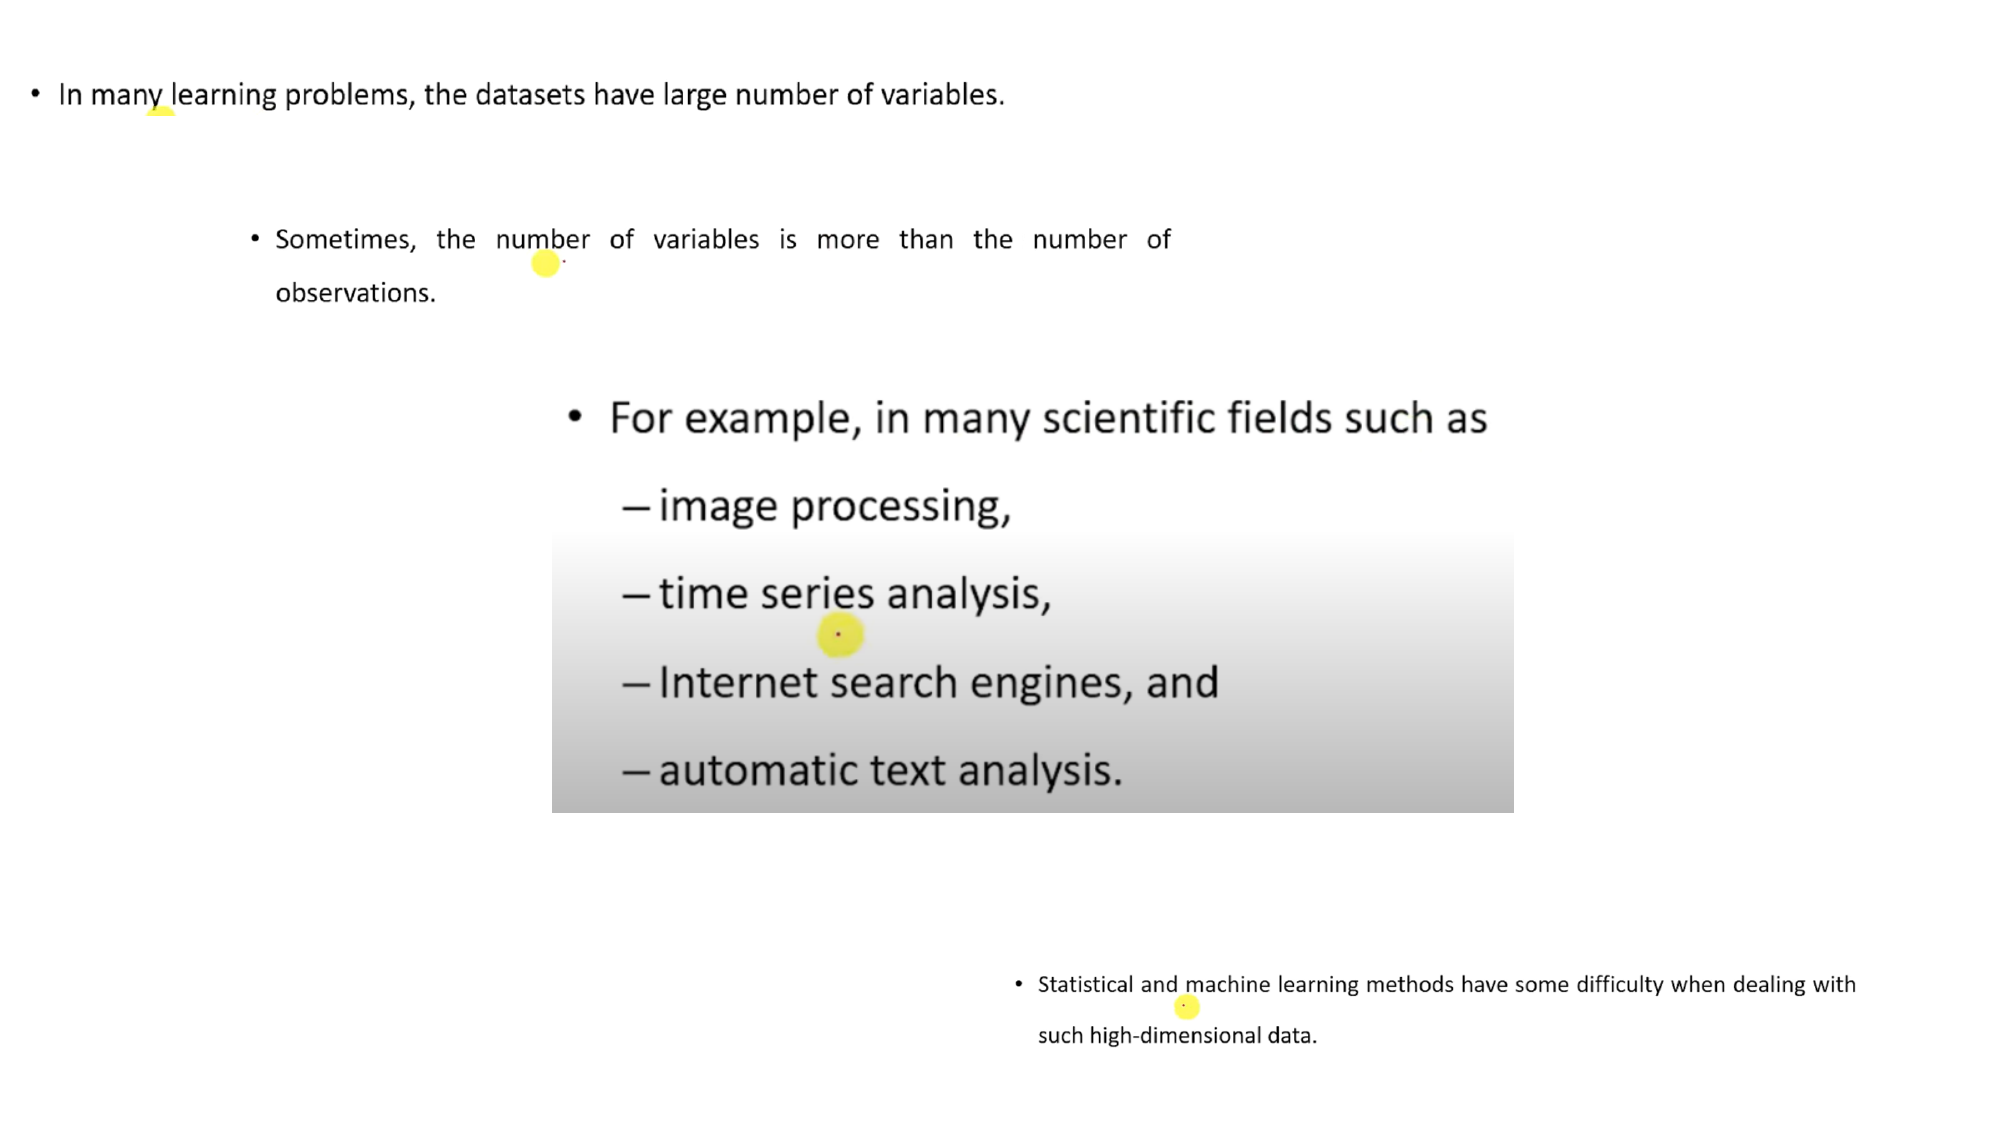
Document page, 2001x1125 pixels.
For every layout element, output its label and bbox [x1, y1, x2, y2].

picture [18, 76, 1022, 116]
picture [1011, 970, 1869, 1057]
picture [552, 379, 1514, 813]
picture [246, 221, 1177, 313]
